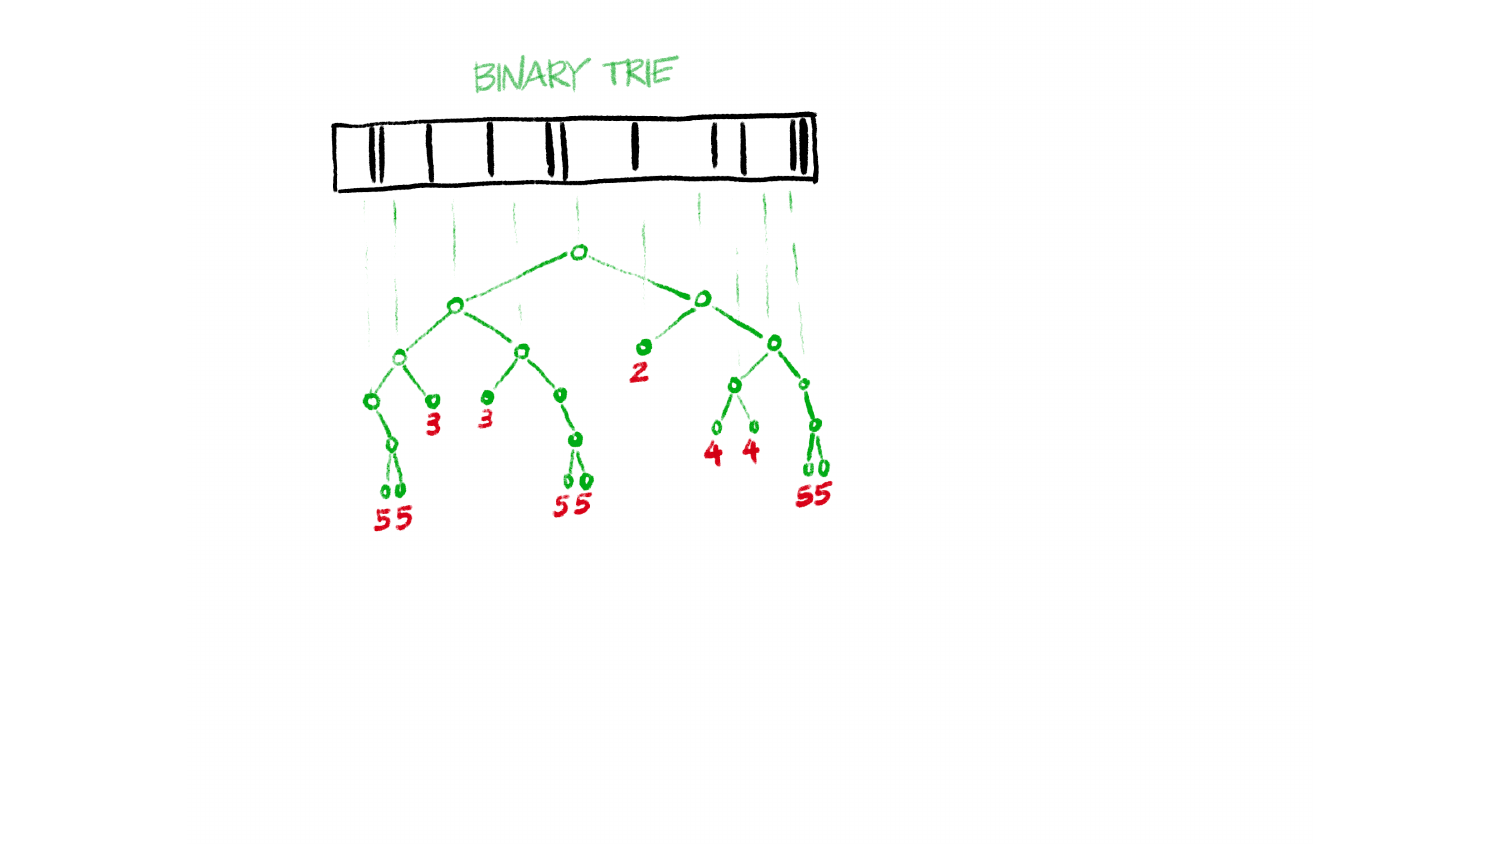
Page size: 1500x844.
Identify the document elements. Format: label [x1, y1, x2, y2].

picture [186, 0, 1313, 844]
